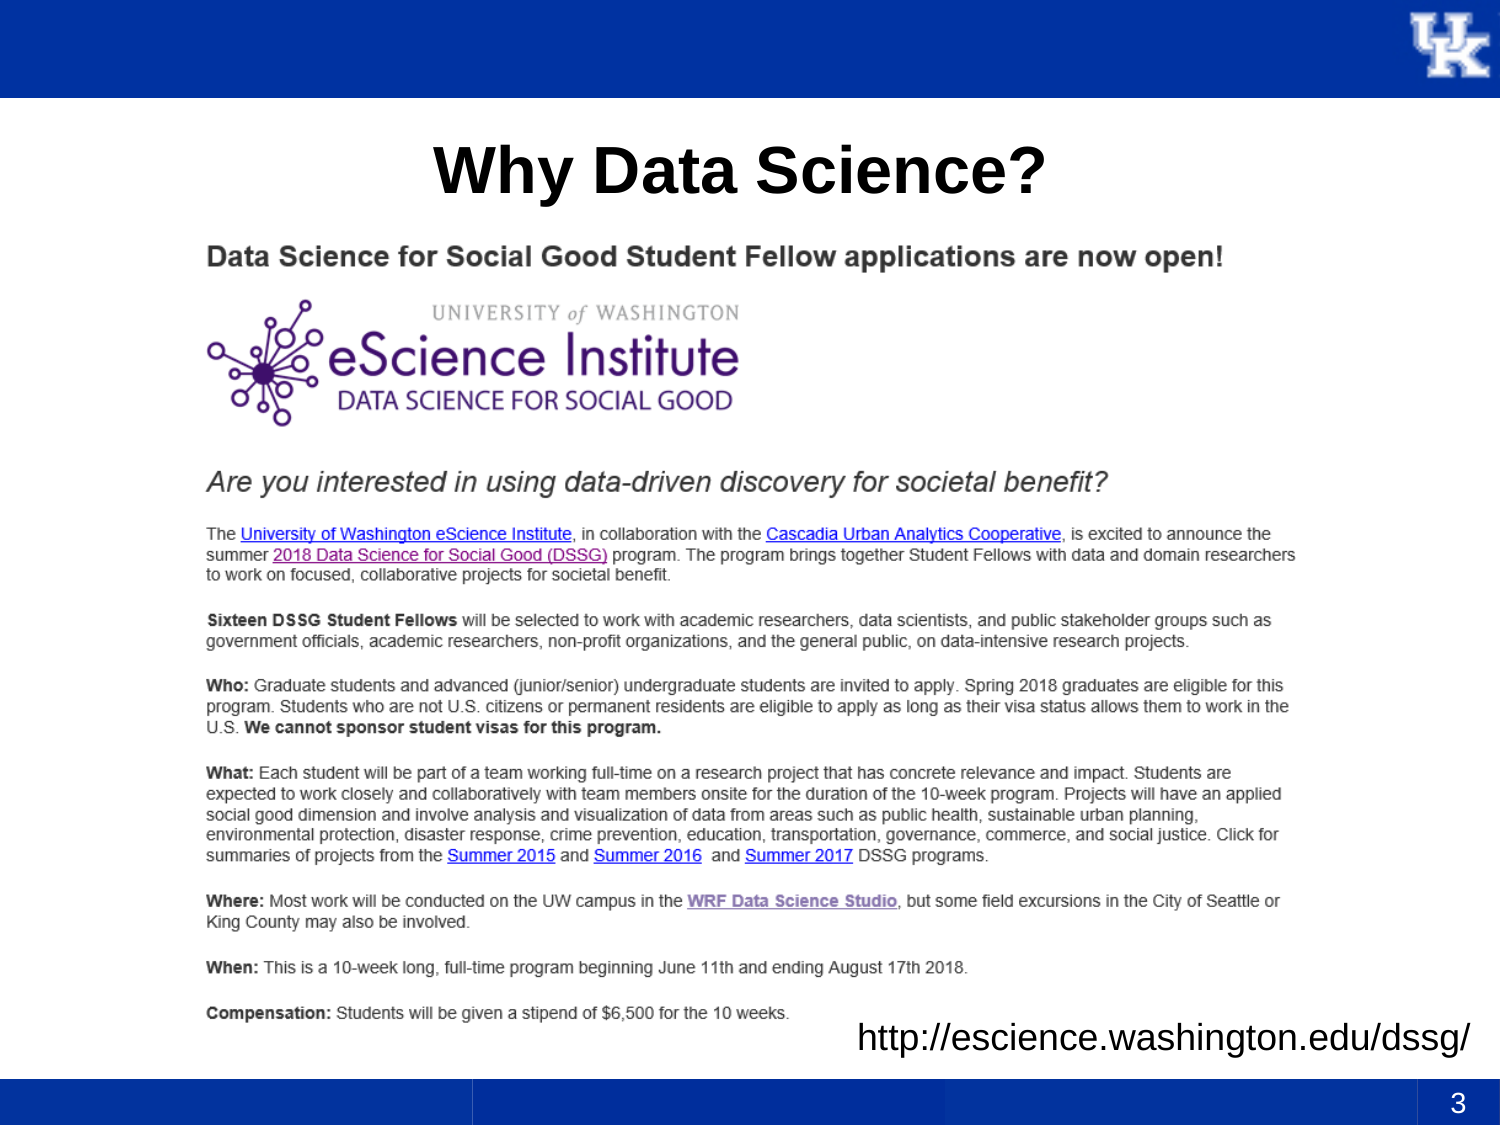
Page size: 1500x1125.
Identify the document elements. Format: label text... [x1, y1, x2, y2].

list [193, 237, 1308, 1040]
picture [0, 0, 1500, 98]
text_box http://escience.washington.edu/dssg/ [842, 1005, 1486, 1066]
slide_number 3 [1417, 1079, 1500, 1125]
title Why Data Science? [53, 119, 1448, 209]
